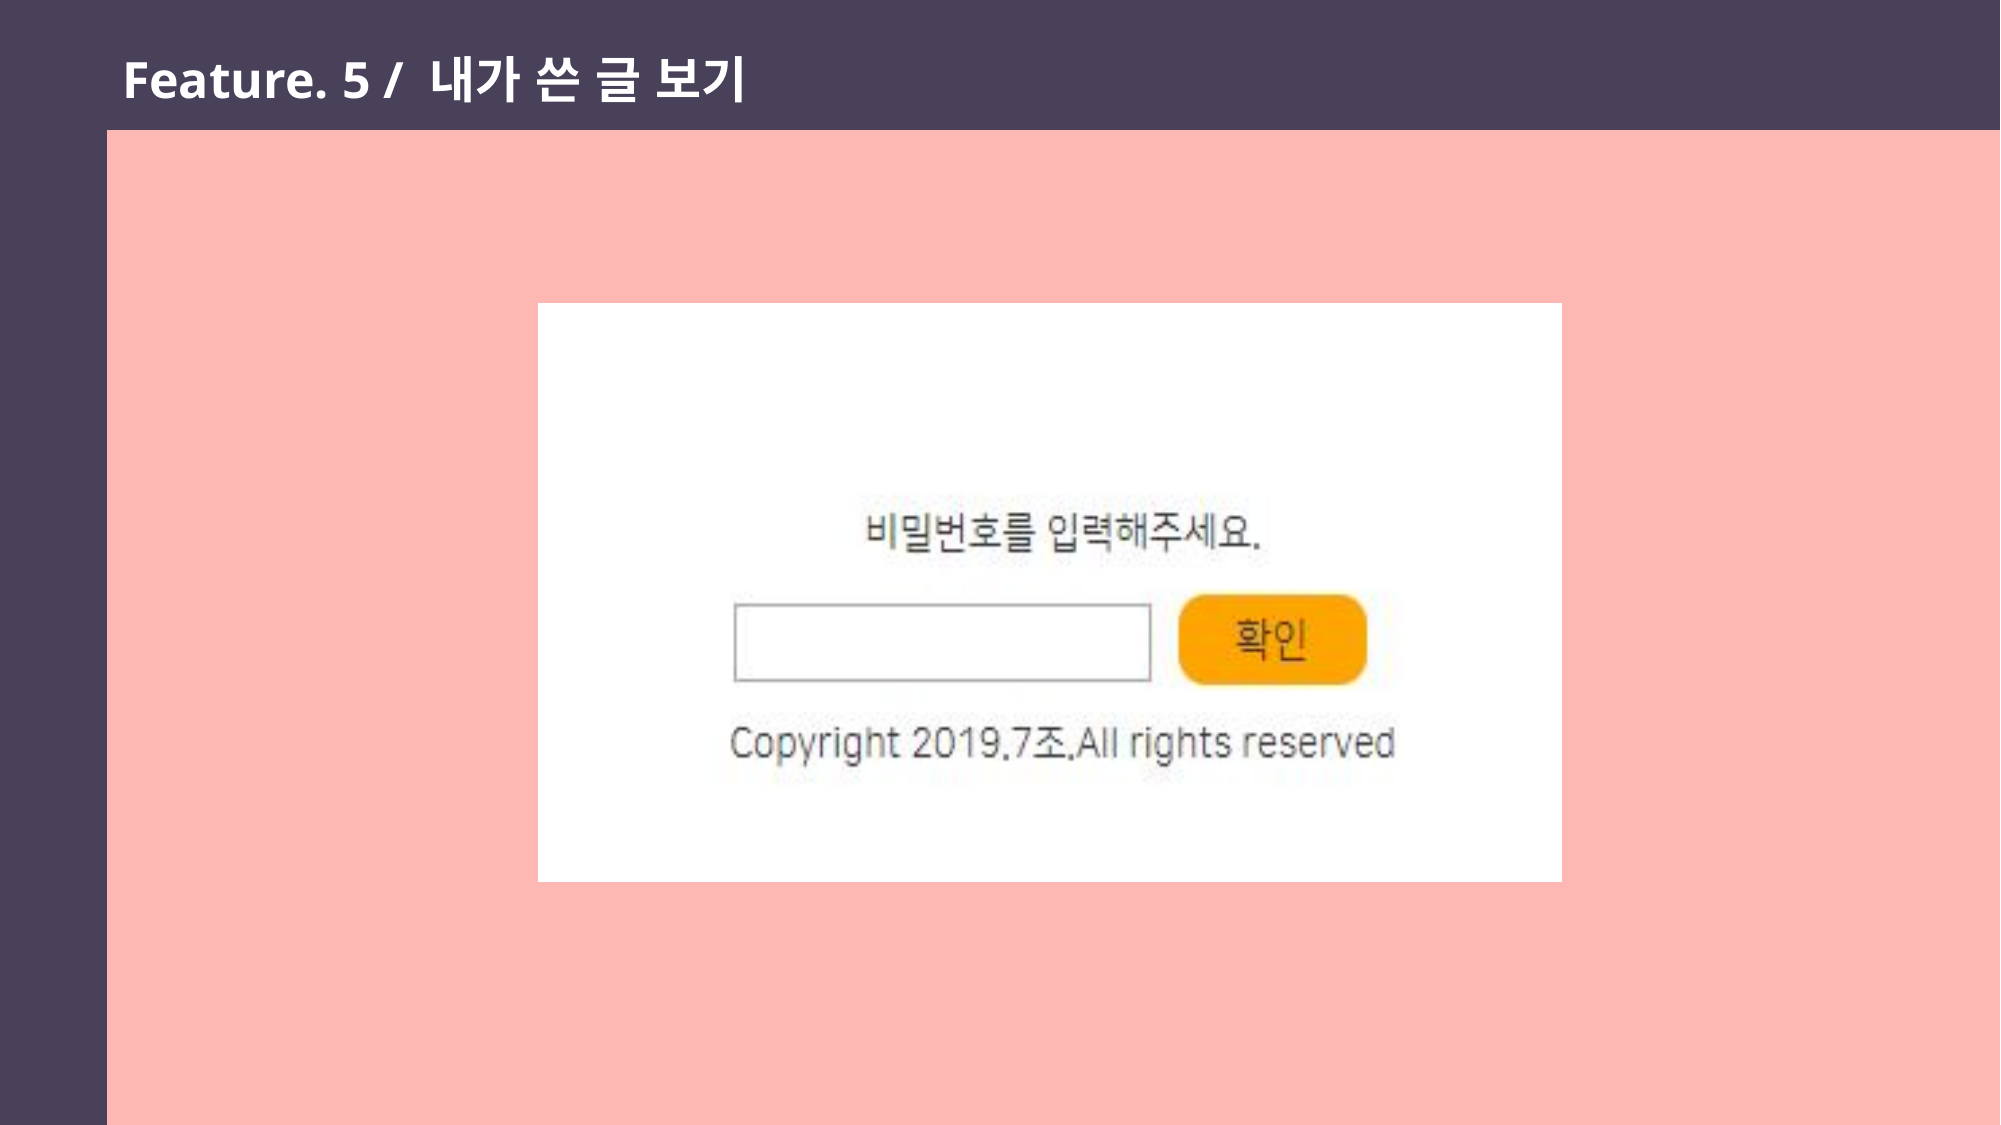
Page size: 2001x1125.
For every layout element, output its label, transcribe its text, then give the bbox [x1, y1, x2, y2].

table_header [107, 130, 2000, 1125]
picture [538, 303, 1562, 882]
text_box Feature. 5 / 내가 쓴 글 보기 [107, 11, 1479, 117]
text_box [0, 0, 2000, 1125]
